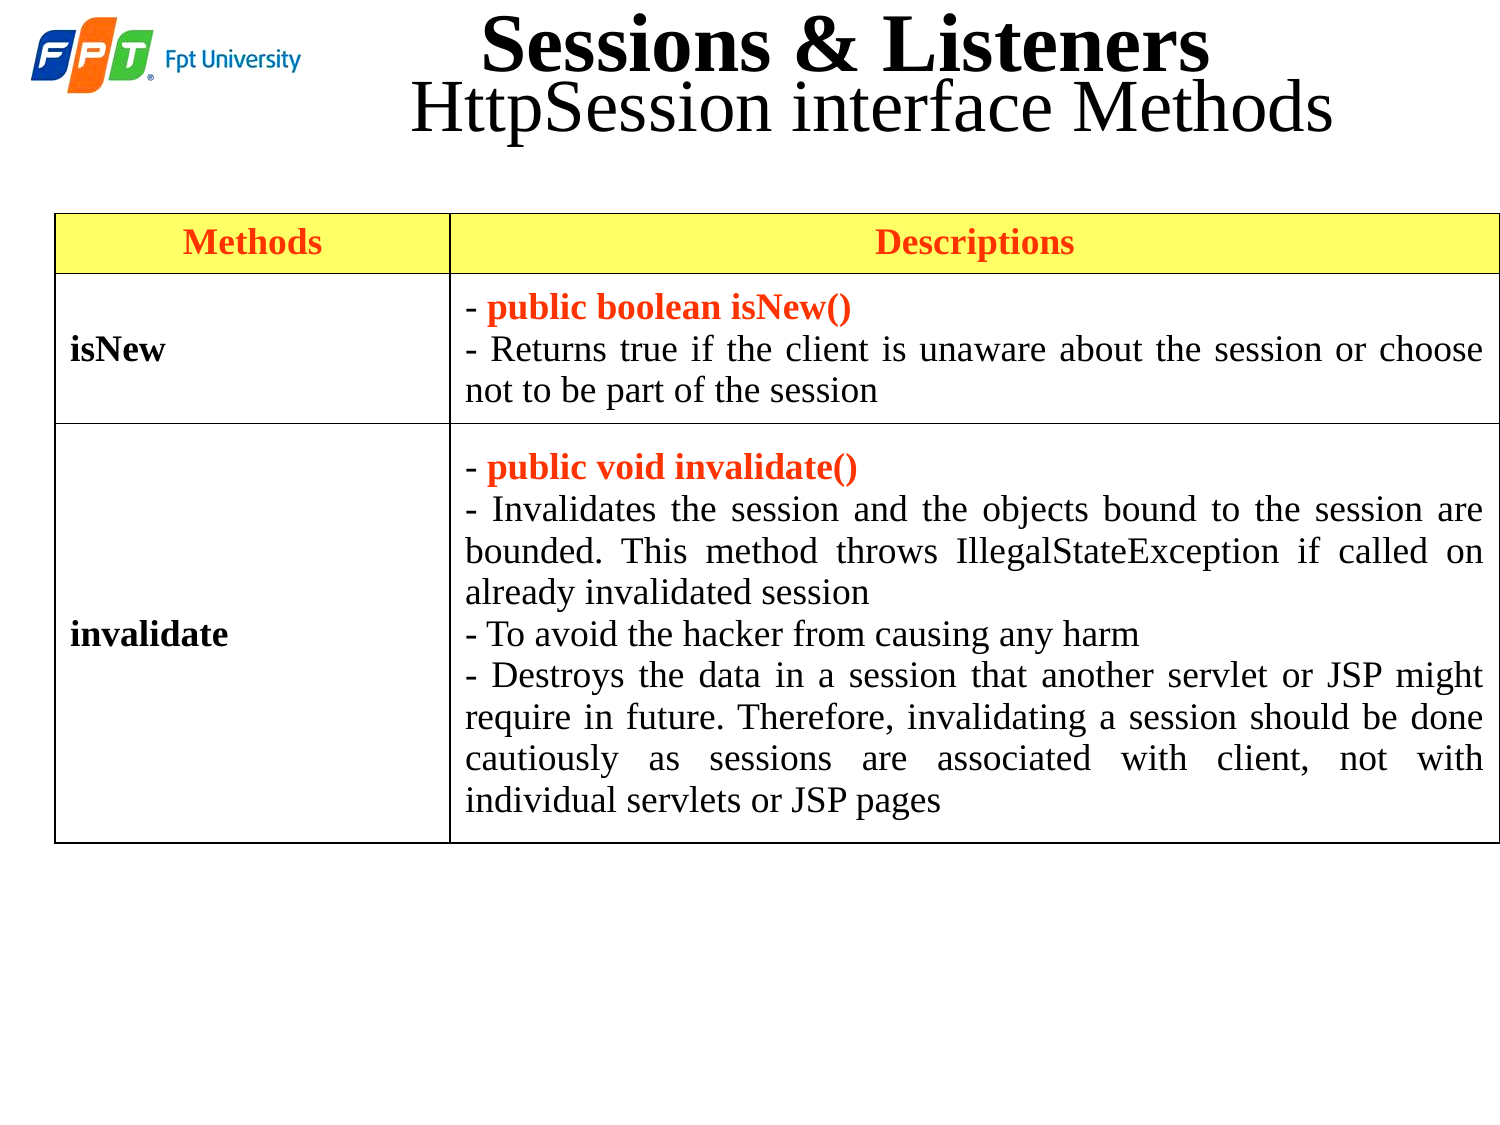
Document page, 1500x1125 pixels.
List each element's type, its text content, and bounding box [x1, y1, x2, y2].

table_cell isNew [56, 274, 449, 423]
table_header Methods [56, 214, 449, 273]
table_cell - public boolean isNew() - Returns true if the client is unaware about the session or choose not to be part of the session [451, 274, 1499, 423]
picture [0, 0, 217, 122]
table_header Descriptions [451, 214, 1499, 273]
table_cell invalidate [56, 424, 449, 842]
table_cell - public void invalidate() - Invalidates the session and the objects bound to the session are bounded. This method throws IllegalStateException if called on already invalidated session - To avoid the hacker from causing any harm - Destroys the data in a session that another servlet or JSP might require in future. Therefore, invalidating a session should be done cautiously as sessions are associated with client, not with individual servlets or JSP pages [451, 424, 1499, 842]
title Sessions & Listeners HttpSession interface Methods [217, 0, 1500, 172]
